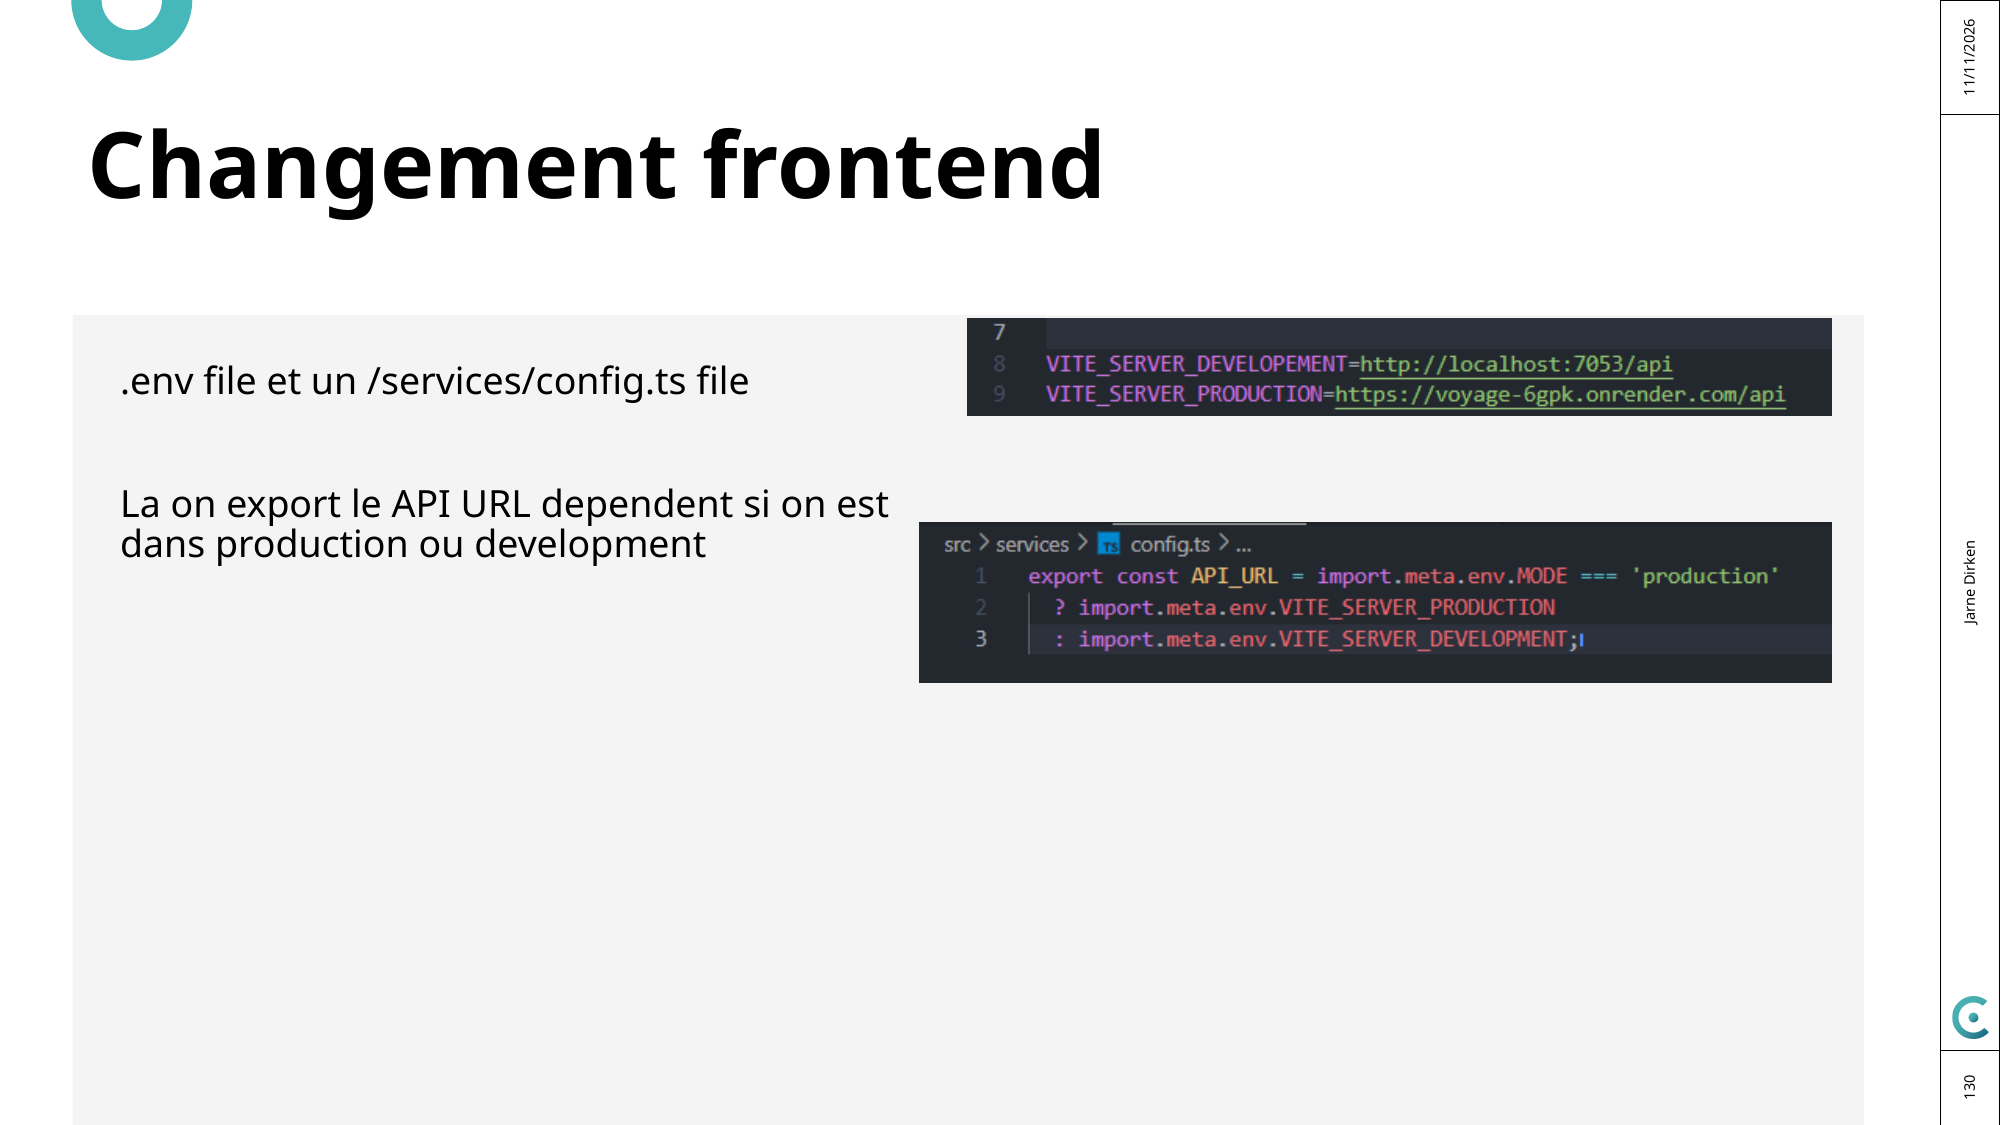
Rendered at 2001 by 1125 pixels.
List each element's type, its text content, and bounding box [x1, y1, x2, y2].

picture [967, 318, 1832, 416]
title Changement frontend [72, 59, 1863, 278]
list .env file et un /services/config.ts file La on export le API URL dependent si on est dans production ou development [72, 315, 1863, 1050]
footer Jarne Dirken [1940, 114, 2000, 1050]
picture [919, 522, 1832, 683]
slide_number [1940, 0, 2000, 114]
slide_number 130 [1940, 1050, 2000, 1125]
